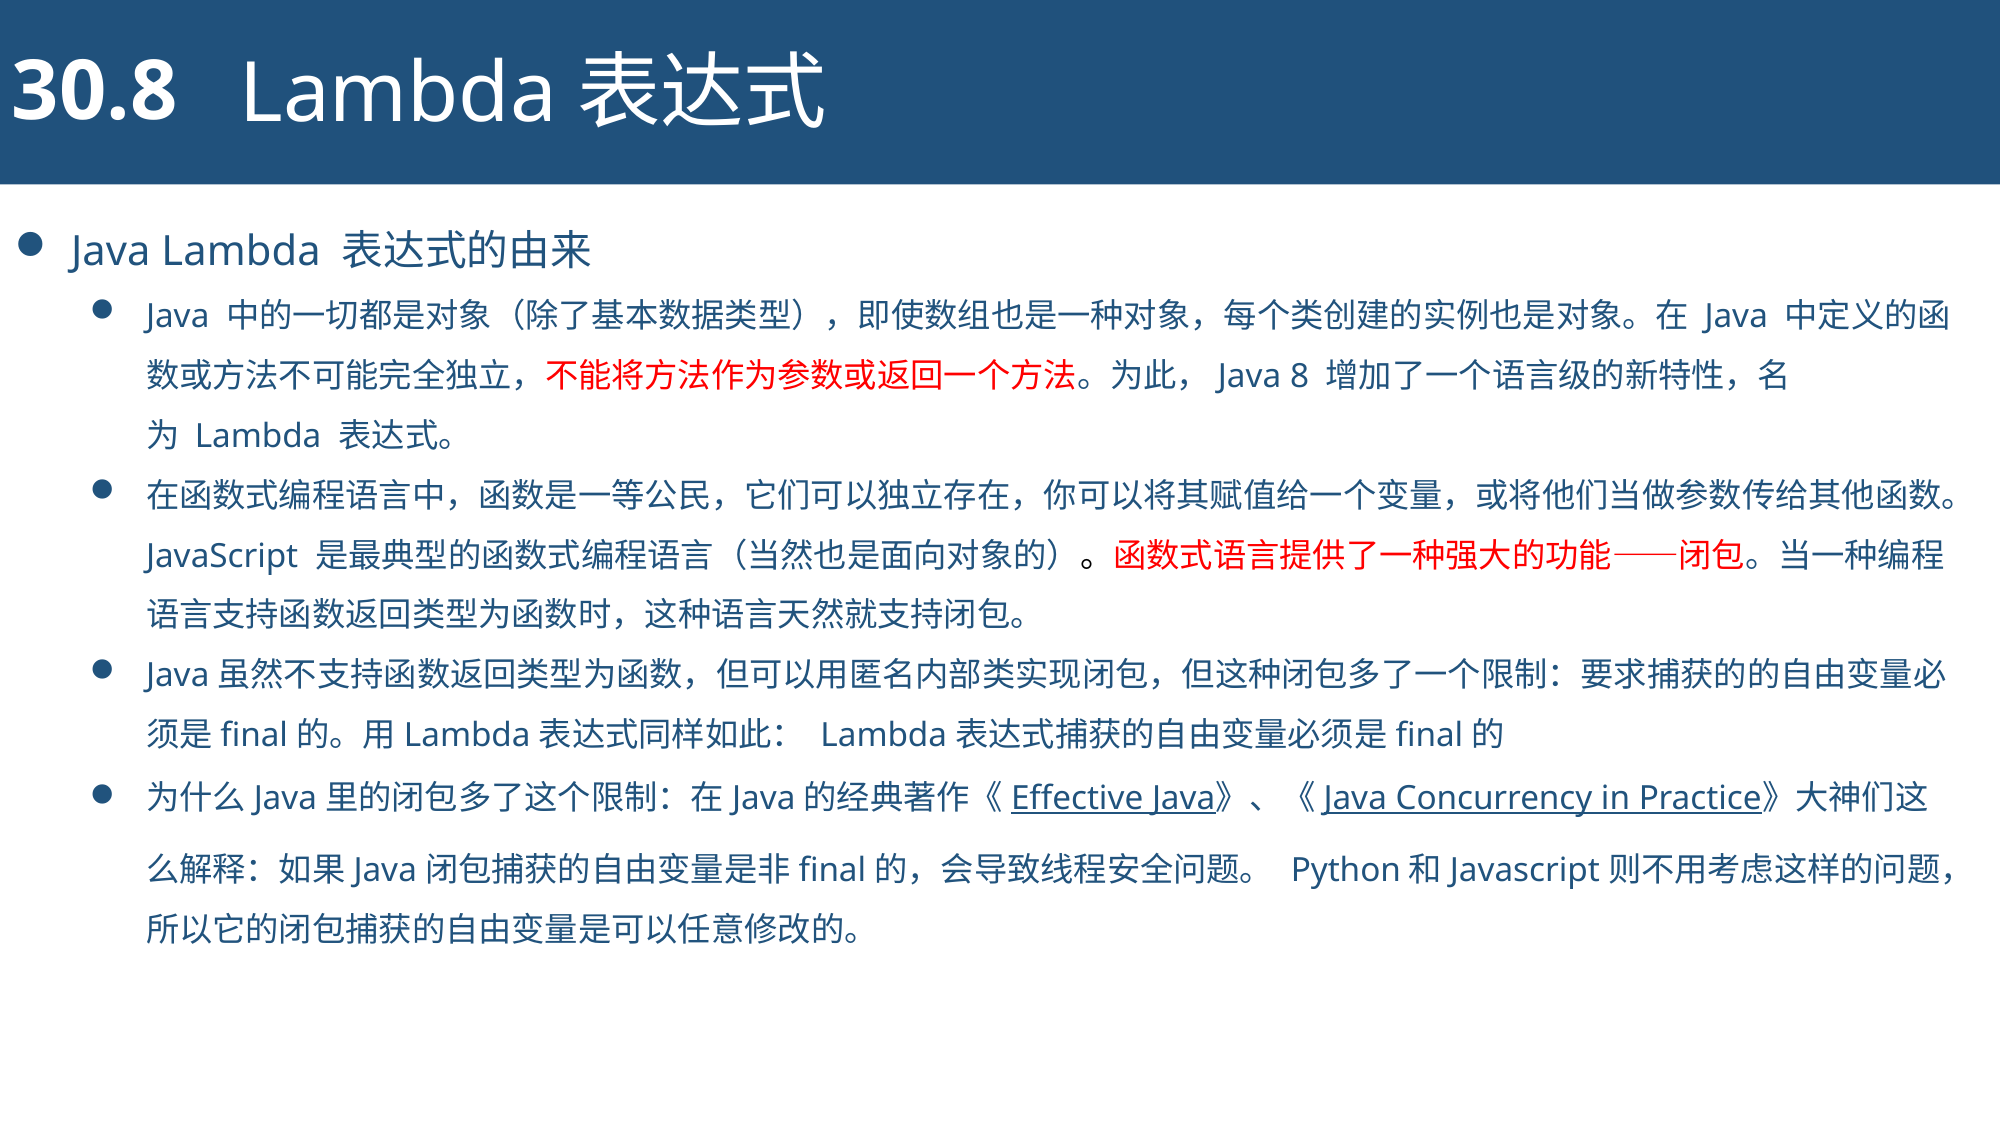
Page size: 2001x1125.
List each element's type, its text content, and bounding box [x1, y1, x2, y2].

text_box 30.8 [0, 40, 197, 191]
list Lambda表达式 [224, 41, 1438, 124]
text_box Java Lambda 表达式的由来 Java 中的一切都是对象（除了基本数据类型），即使数组也是一种对象，每个类创建的实例也是对象。在 Java 中定义的函数或方法不可能完全独立，不能将方法作为参数或返回一个方法。为此，Java 8 增加了一个语言级的新特性，名为 Lambda 表达式。 在函数式编程语言中，函数是一等公民，它们可以独立存在，你可以将其赋值给一个变量，或将他们当做参数传给其他函数。JavaScript 是最典型的函数式编程语言（当然也是面向对象的）。函数式语言提供了一种强大的功能——闭包。当一种编程语言支持函数返回类型为函数时，这种语言天然就支持闭包。 Java虽然不支持函数返回类型为函数，但可以用匿名内部类实现闭包，但这种闭包多了一个限制：要求捕获的的自由变量必须是final的。用Lambda表达式同样如此： Lambda表达式捕获的自由变量必须是final的 为什么Java里的闭包多了这个限制：在Java的经典著作《Effective Java》、《Java Concurrency in Practice》大神们这么解释：如果Java闭包捕获的自由变量是非final的，会导致线程安全问题。 Python和Javascript则不用考虑这样的问题，所以它的闭包捕获的自由变量是可以任意修改的。 [0, 191, 1971, 956]
